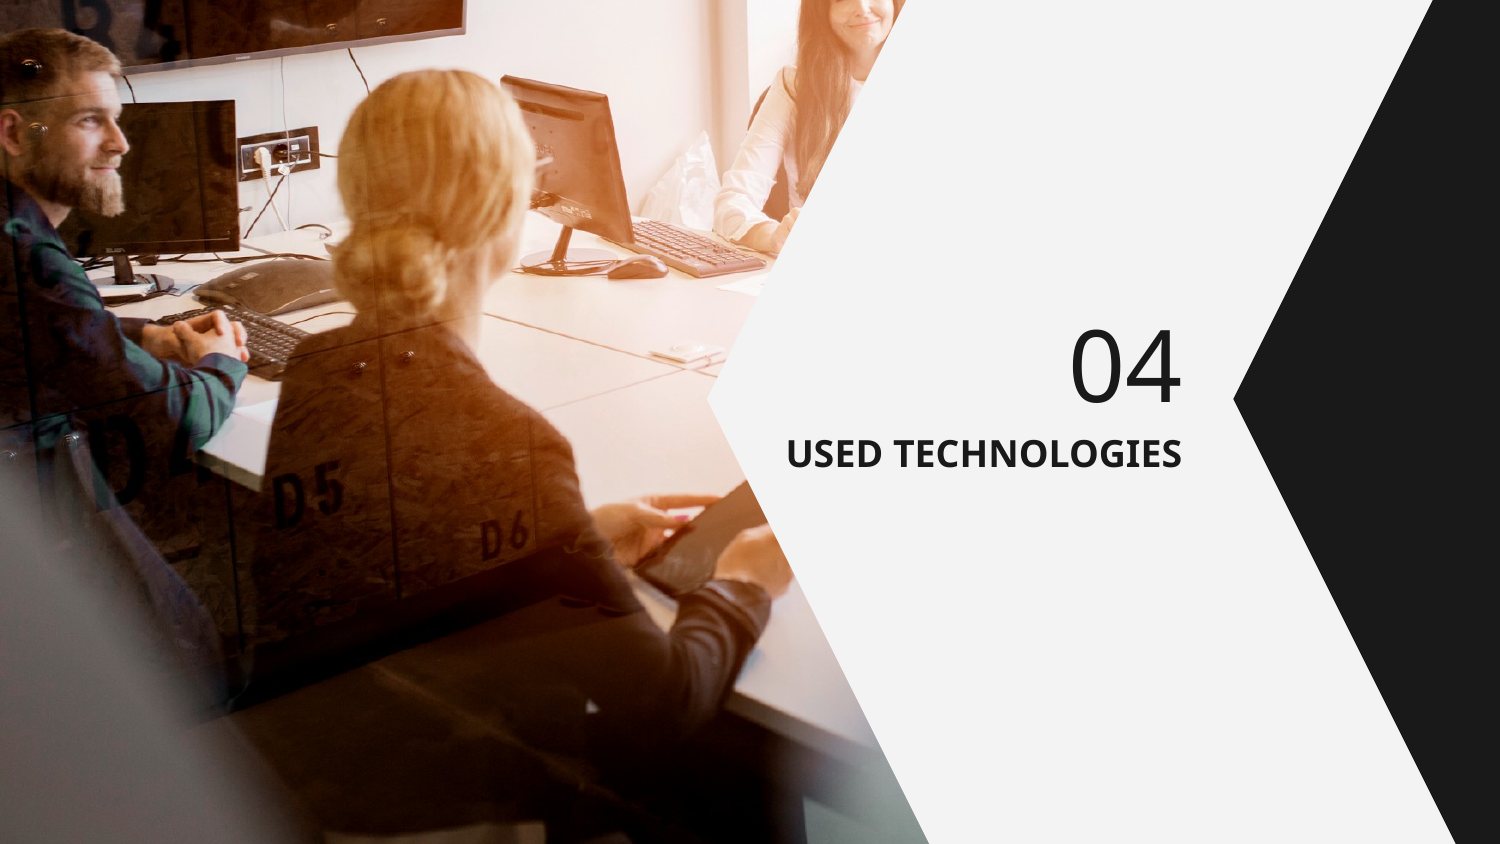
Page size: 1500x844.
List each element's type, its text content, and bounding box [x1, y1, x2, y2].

picture [0, 0, 928, 844]
title 04 [709, 287, 1198, 412]
title USED TECHNOLOGIES [762, 412, 1198, 519]
